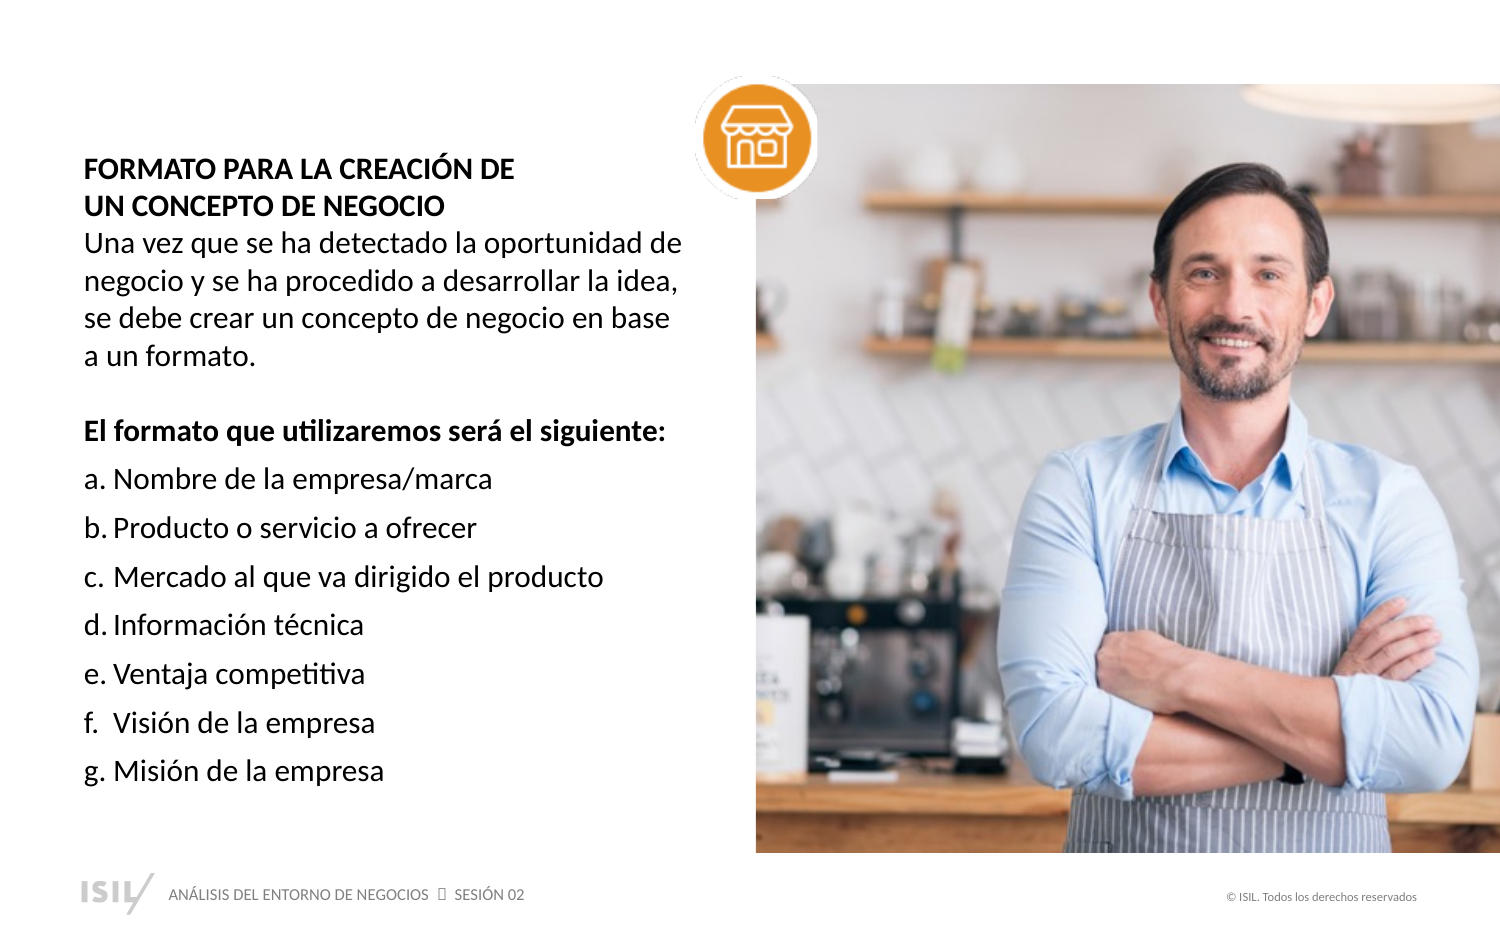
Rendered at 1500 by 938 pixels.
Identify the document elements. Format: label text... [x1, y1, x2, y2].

picture [694, 74, 1500, 853]
text_box FORMATO PARA LA CREACIÓN DE UN CONCEPTO DE NEGOCIO Una vez que se ha detectado la oportunidad de negocio y se ha procedido a desarrollar la idea, se debe crear un concepto de negocio en base a un formato. El formato que utilizaremos será el siguiente: Nombre de la empresa/marca Producto o servicio a ofrecer Mercado al que va dirigido el producto Información técnica Ventaja competitiva Visión de la empresa Misión de la empresa [83, 147, 691, 789]
